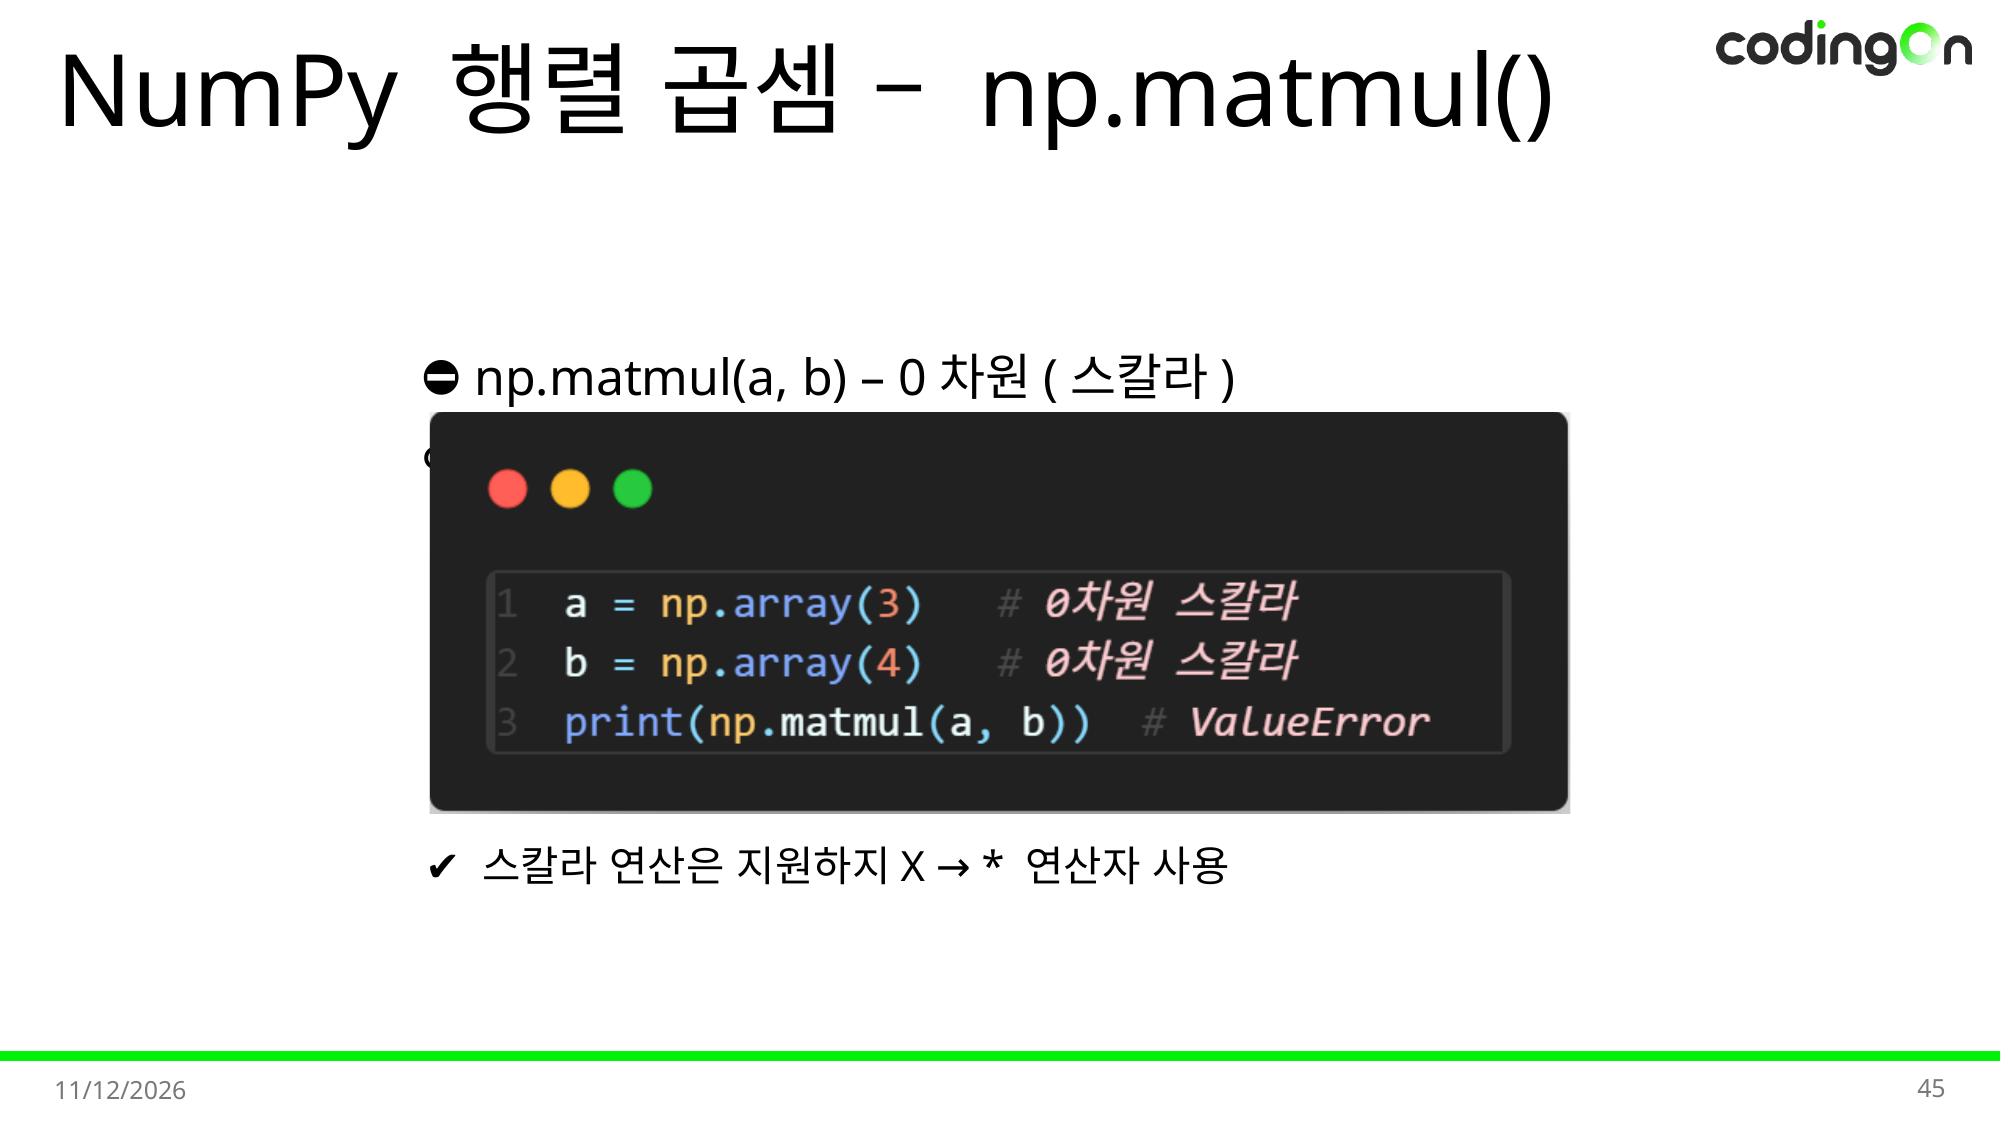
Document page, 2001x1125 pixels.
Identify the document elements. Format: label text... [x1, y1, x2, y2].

text_box ⛔ np.matmul(a, b) – 0차원(스칼라) 연산 [406, 308, 1344, 416]
slide_number 45 [1510, 1059, 1961, 1120]
text_box ✔️ 스칼라 연산은 지원하지X → * 연산자 사용 [410, 807, 1414, 897]
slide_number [39, 1061, 490, 1122]
picture [429, 412, 1571, 814]
picture [1767, 20, 1972, 76]
title NumPy 행렬 곱셈 – np.matmul() [41, 0, 1767, 188]
